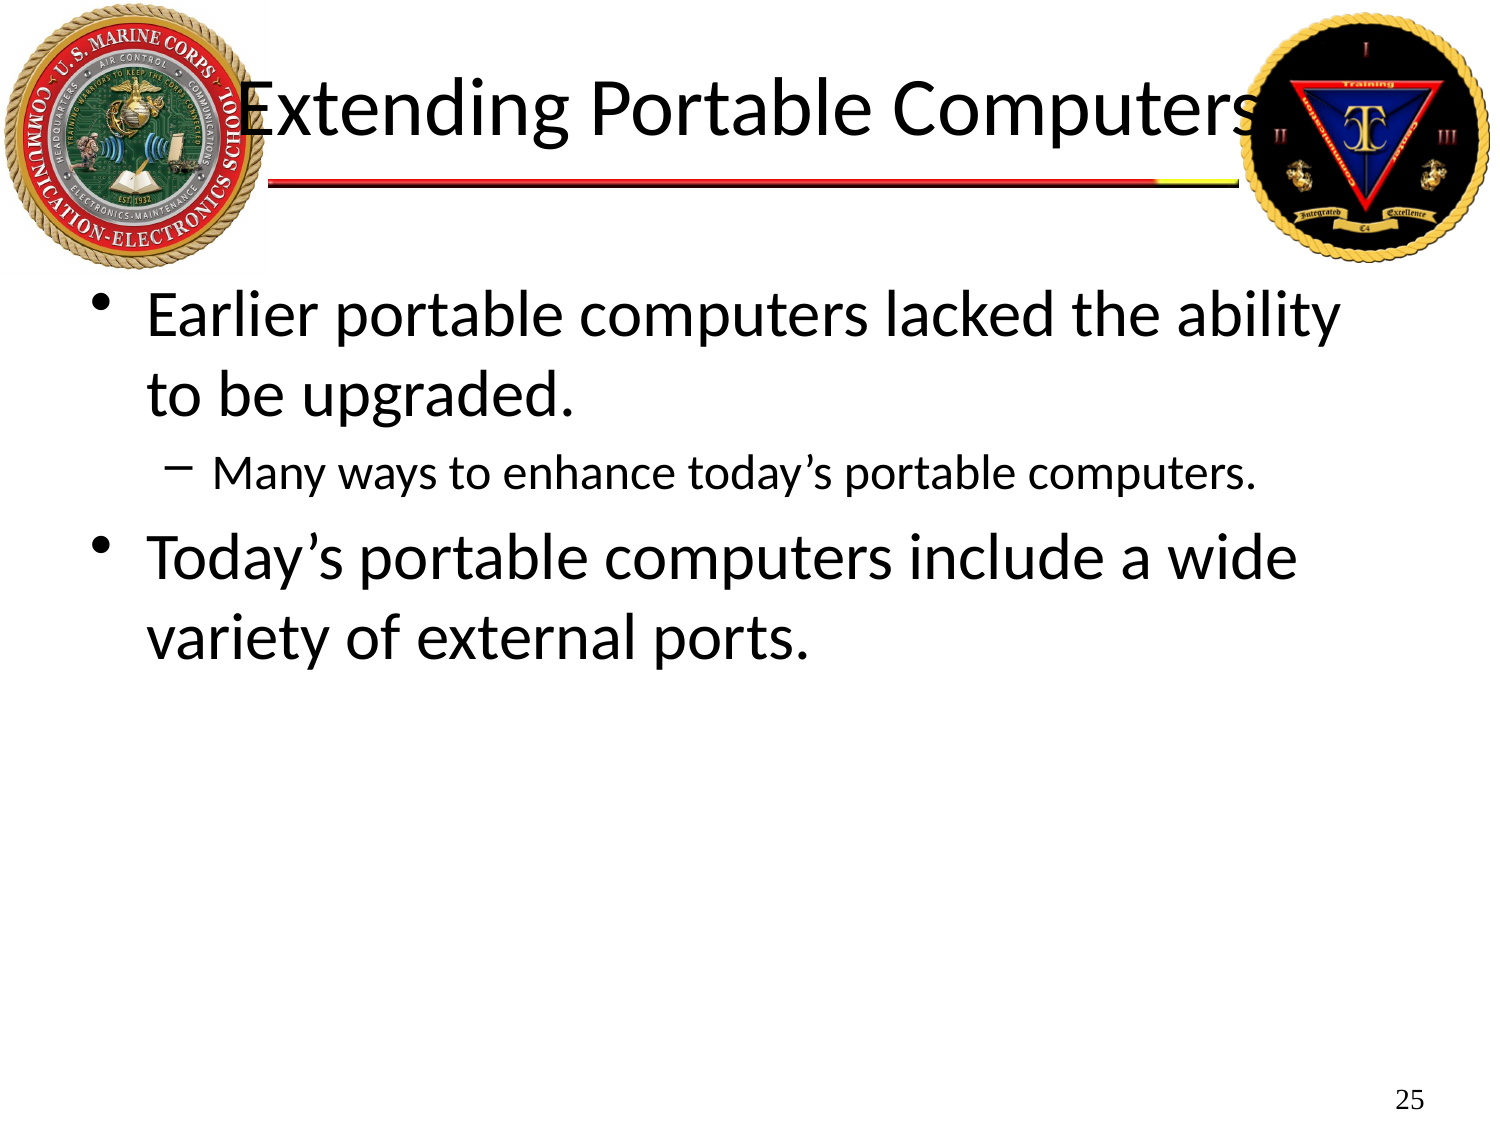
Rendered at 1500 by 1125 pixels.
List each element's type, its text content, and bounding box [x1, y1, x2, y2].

list Earlier portable computers lacked the ability to be upgraded. Many ways to enhance today’s portable computers. Today’s portable computers include a wide variety of external ports. [75, 262, 1425, 1005]
picture [0, 0, 268, 274]
picture [1239, 12, 1490, 263]
title Extending Portable Computers [75, 45, 1425, 233]
